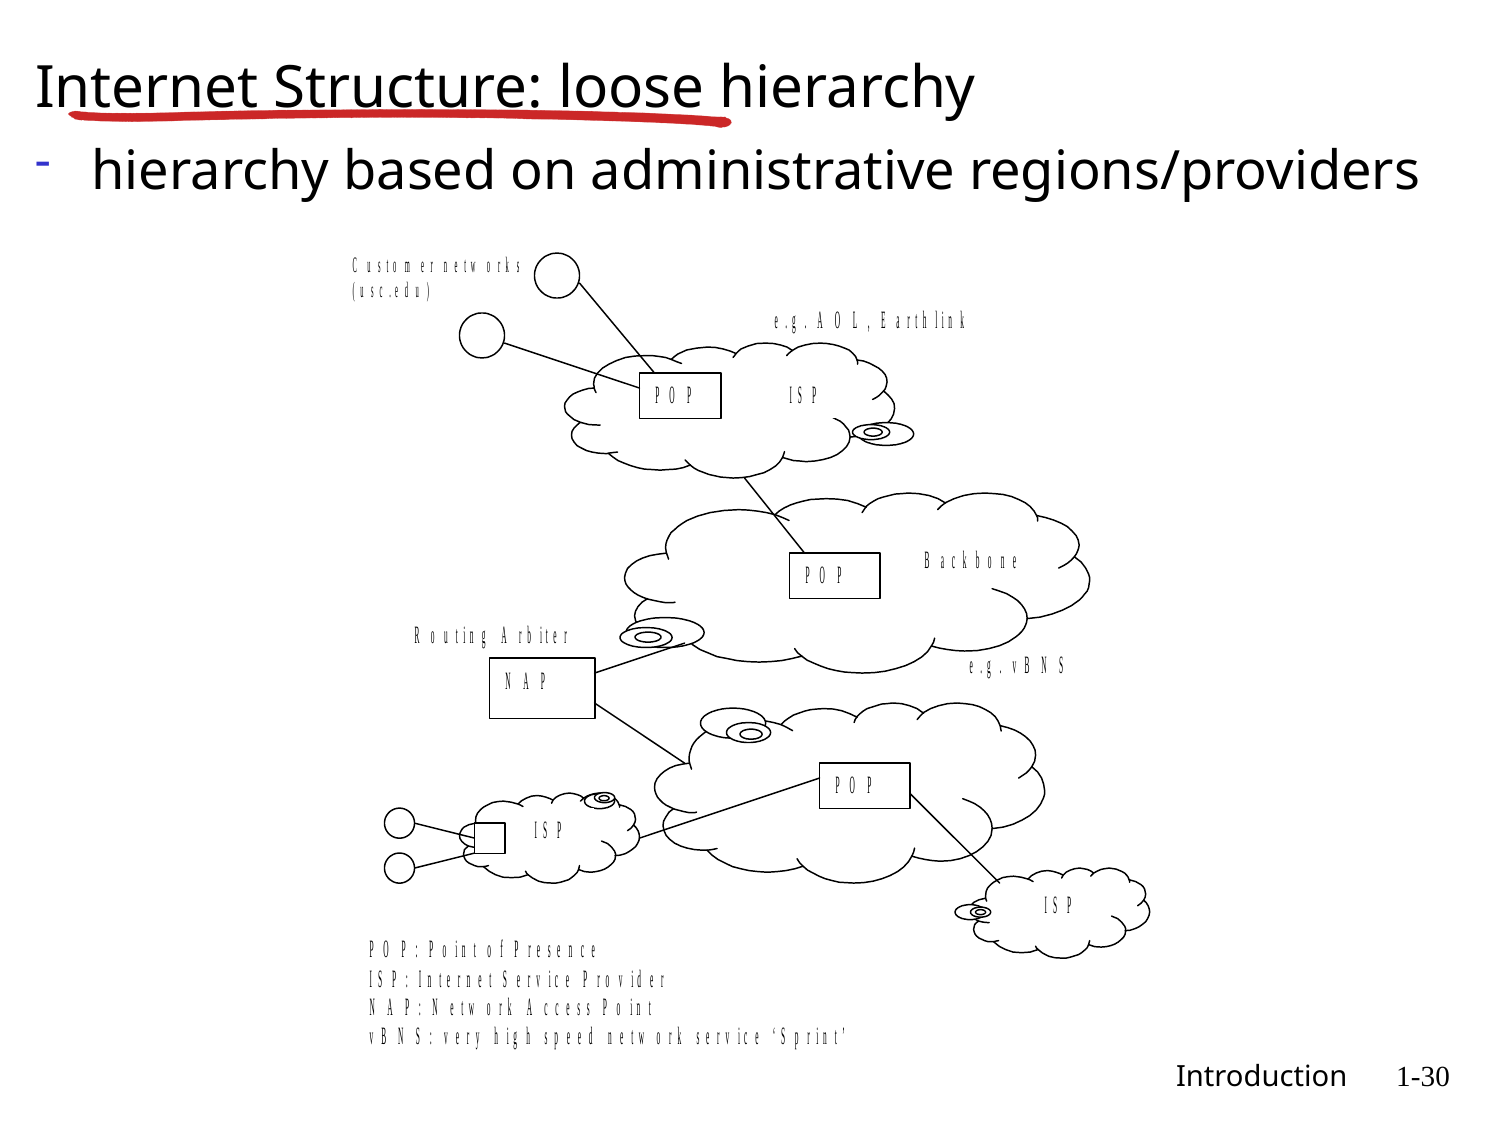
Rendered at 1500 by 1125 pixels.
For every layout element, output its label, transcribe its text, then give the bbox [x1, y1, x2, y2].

picture [64, 104, 740, 134]
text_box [324, 237, 1155, 1063]
footer Introduction [887, 1049, 1362, 1125]
slide_number 1-30 [1362, 1049, 1466, 1125]
list Internet Structure: loose hierarchy hierarchy based on administrative regions/providers [19, 41, 1482, 224]
